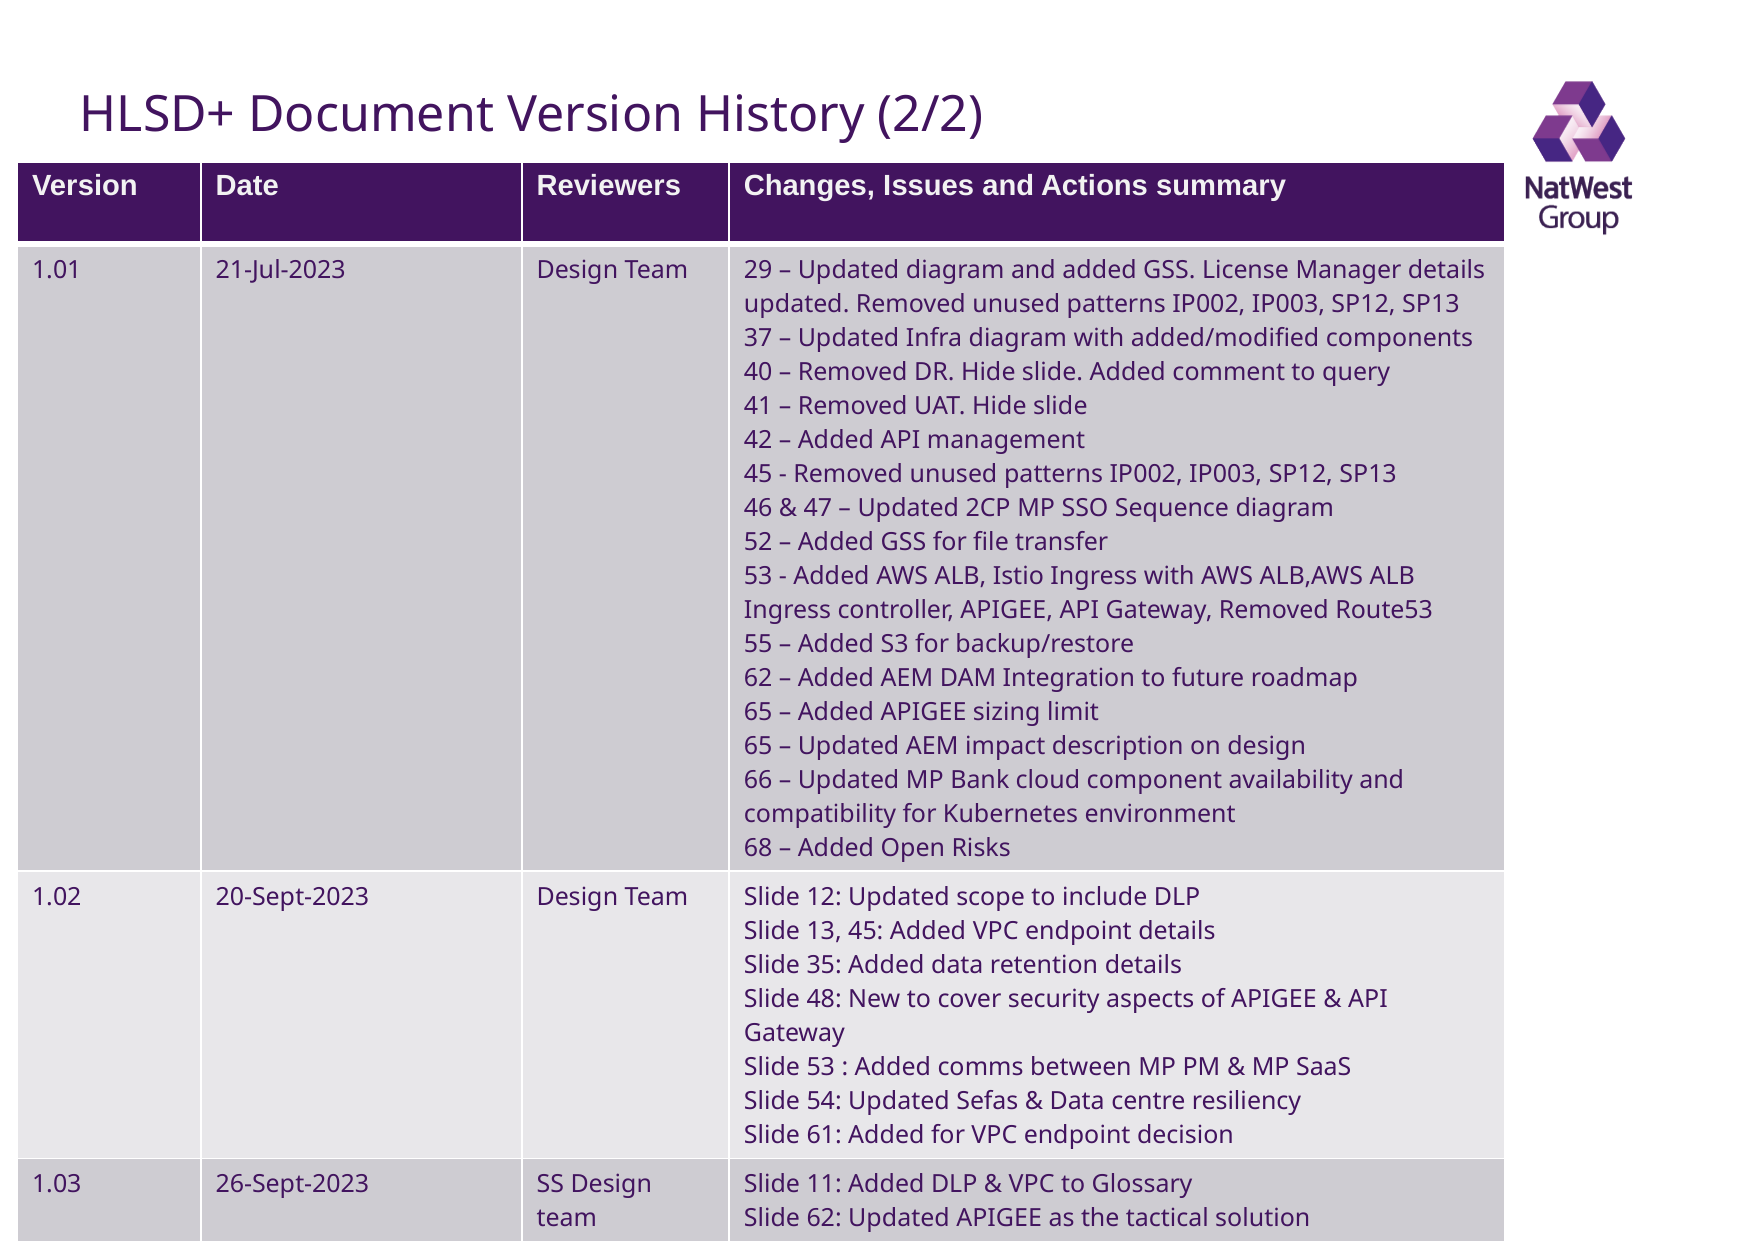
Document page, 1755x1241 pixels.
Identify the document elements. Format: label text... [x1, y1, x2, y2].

picture [0, 0, 1755, 1241]
table_cell 1.03 [18, 1159, 200, 1241]
table_header Changes, Issues and Actions summary [730, 163, 1504, 241]
table_cell 1.01 [18, 247, 200, 870]
table_cell Slide 11: Added DLP & VPC to Glossary Slide 62: Updated APIGEE as the tactical solution Slide 68: Added VPC Endpoint as a risk as it's not DLP compliant [730, 1159, 1504, 1241]
title HLSD+ Document Version History (2/2) [79, 81, 1486, 161]
table_cell 26-Sept-2023 [202, 1159, 521, 1241]
table_header Version [18, 163, 200, 241]
table_cell Design Team [523, 247, 728, 870]
table_cell SS Design team [523, 1159, 728, 1241]
table_cell 29 – Updated diagram and added GSS. License Manager details updated. Removed unused patterns IP002, IP003, SP12, SP13 37 – Updated Infra diagram with added/modified components 40 – Removed DR. Hide slide. Added comment to query 41 – Removed UAT. Hide slide 42 – Added API management 45 - Removed unused patterns IP002, IP003, SP12, SP13 46 & 47 – Updated 2CP MP SSO Sequence diagram 52 – Added GSS for file transfer 53 - Added AWS ALB, Istio Ingress with AWS ALB,AWS ALB Ingress controller, APIGEE, API Gateway, Removed Route53 55 – Added S3 for backup/restore 62 – Added AEM DAM Integration to future roadmap 65 – Added APIGEE sizing limit 65 – Updated AEM impact description on design 66 – Updated MP Bank cloud component availability and compatibility for Kubernetes environment 68 – Added Open Risks [730, 247, 1504, 870]
table_cell Design Team [523, 872, 728, 1158]
table_cell 20-Sept-2023 [202, 872, 521, 1158]
table_header Reviewers [523, 163, 728, 241]
table_cell 1.02 [18, 872, 200, 1158]
table_header Date [202, 163, 521, 241]
table_cell Slide 12: Updated scope to include DLP Slide 13, 45: Added VPC endpoint details Slide 35: Added data retention details Slide 48: New to cover security aspects of APIGEE & API Gateway Slide 53 : Added comms between MP PM & MP SaaS Slide 54: Updated Sefas & Data centre resiliency Slide 61: Added for VPC endpoint decision [730, 872, 1504, 1158]
table_cell 21-Jul-2023 [202, 247, 521, 870]
